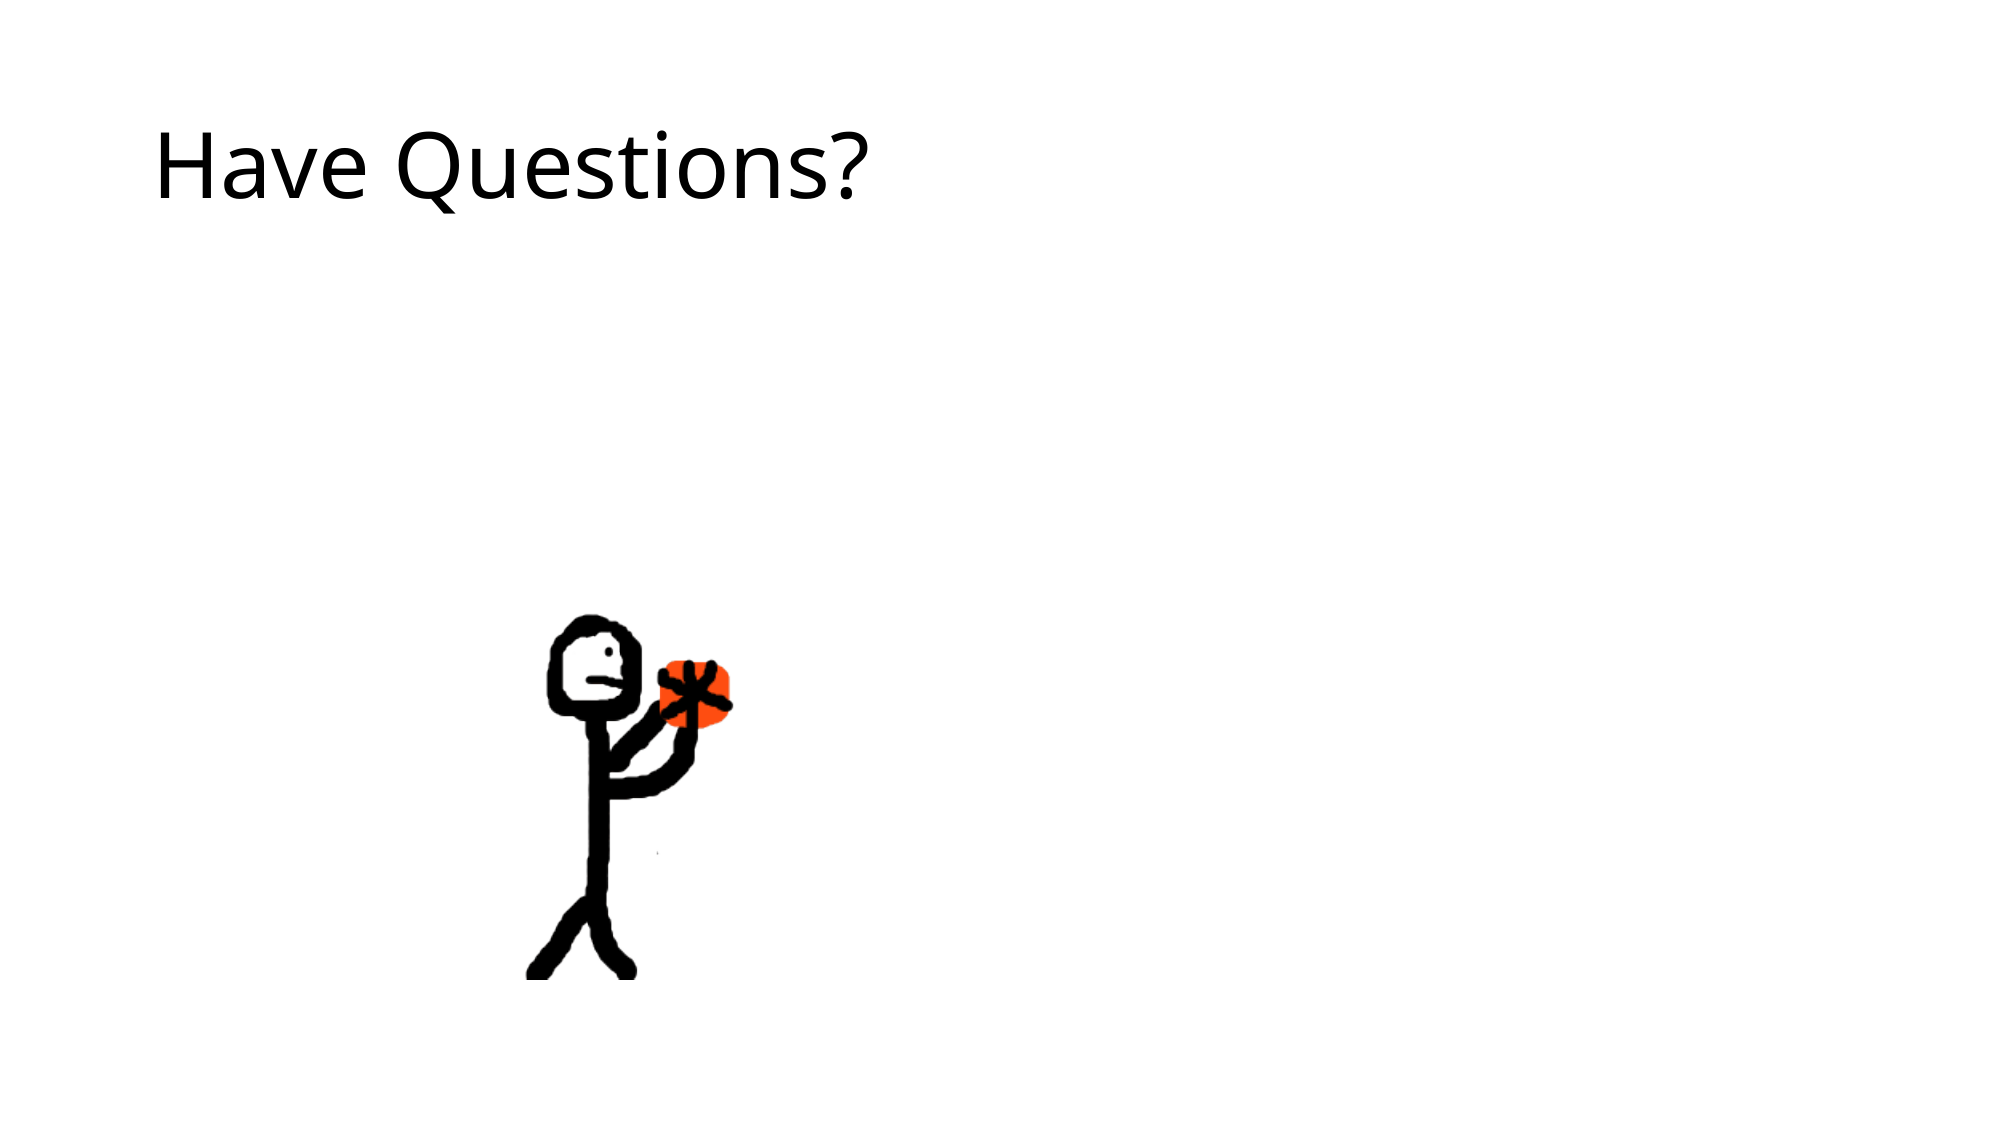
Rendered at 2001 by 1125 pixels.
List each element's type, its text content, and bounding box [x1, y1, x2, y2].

picture [479, 338, 1280, 980]
title Have Questions? [137, 59, 1863, 278]
